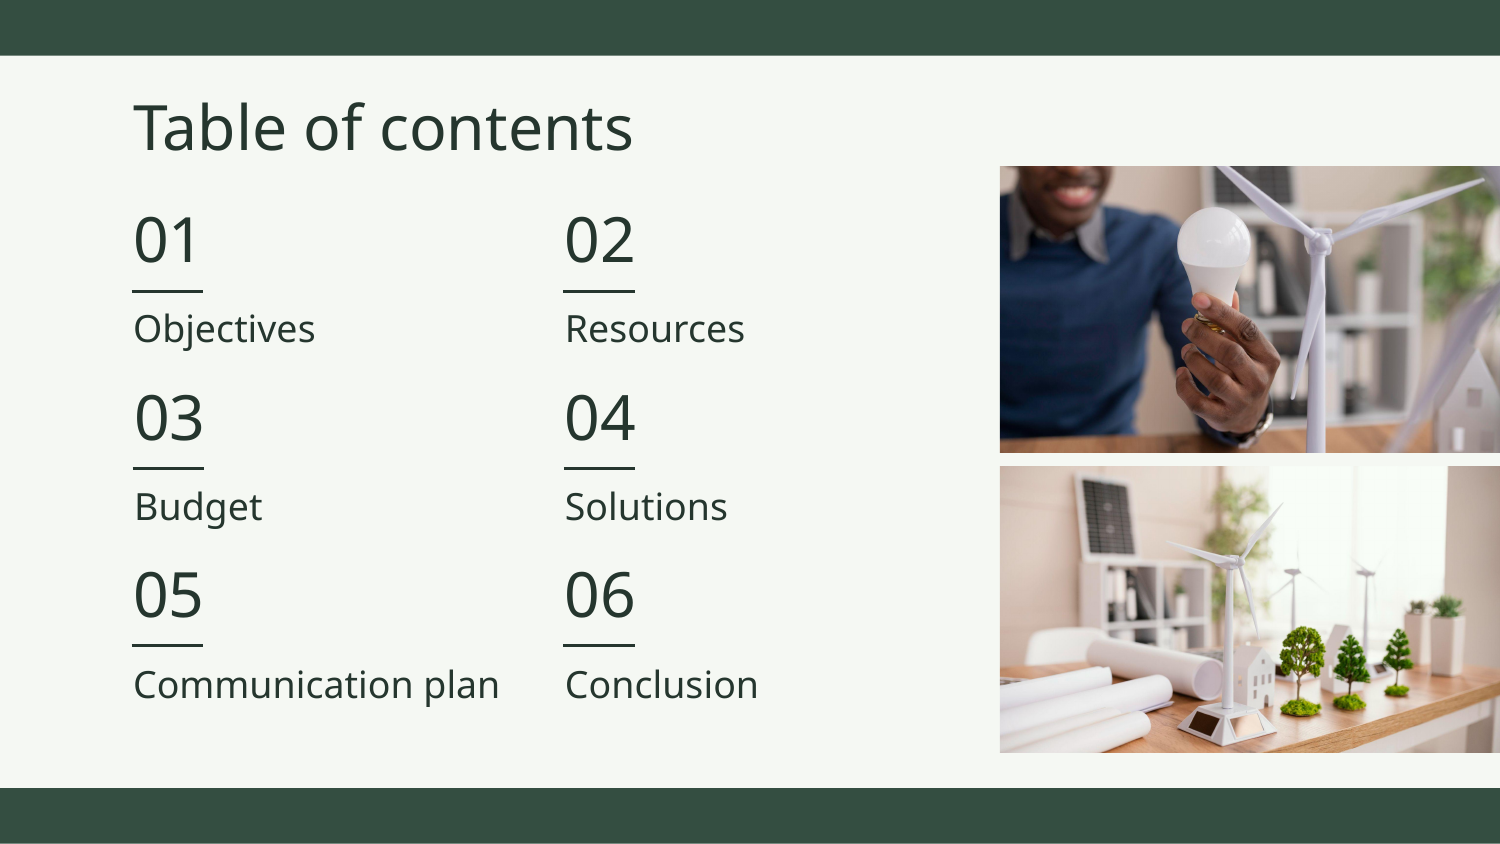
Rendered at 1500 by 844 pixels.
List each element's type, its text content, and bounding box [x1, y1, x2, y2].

title 02 [550, 207, 671, 290]
subtitle Communication plan [118, 645, 518, 729]
subtitle Conclusion [550, 645, 950, 729]
title 05 [118, 562, 239, 645]
title 03 [119, 385, 240, 468]
picture [999, 166, 1500, 453]
title 04 [550, 385, 671, 468]
title Table of contents [118, 72, 1382, 167]
picture [999, 466, 1500, 753]
subtitle Solutions [550, 468, 950, 551]
subtitle Budget [119, 468, 520, 551]
subtitle Resources [550, 290, 950, 374]
title 06 [550, 562, 671, 645]
title 01 [118, 207, 239, 290]
subtitle Objectives [118, 290, 518, 374]
